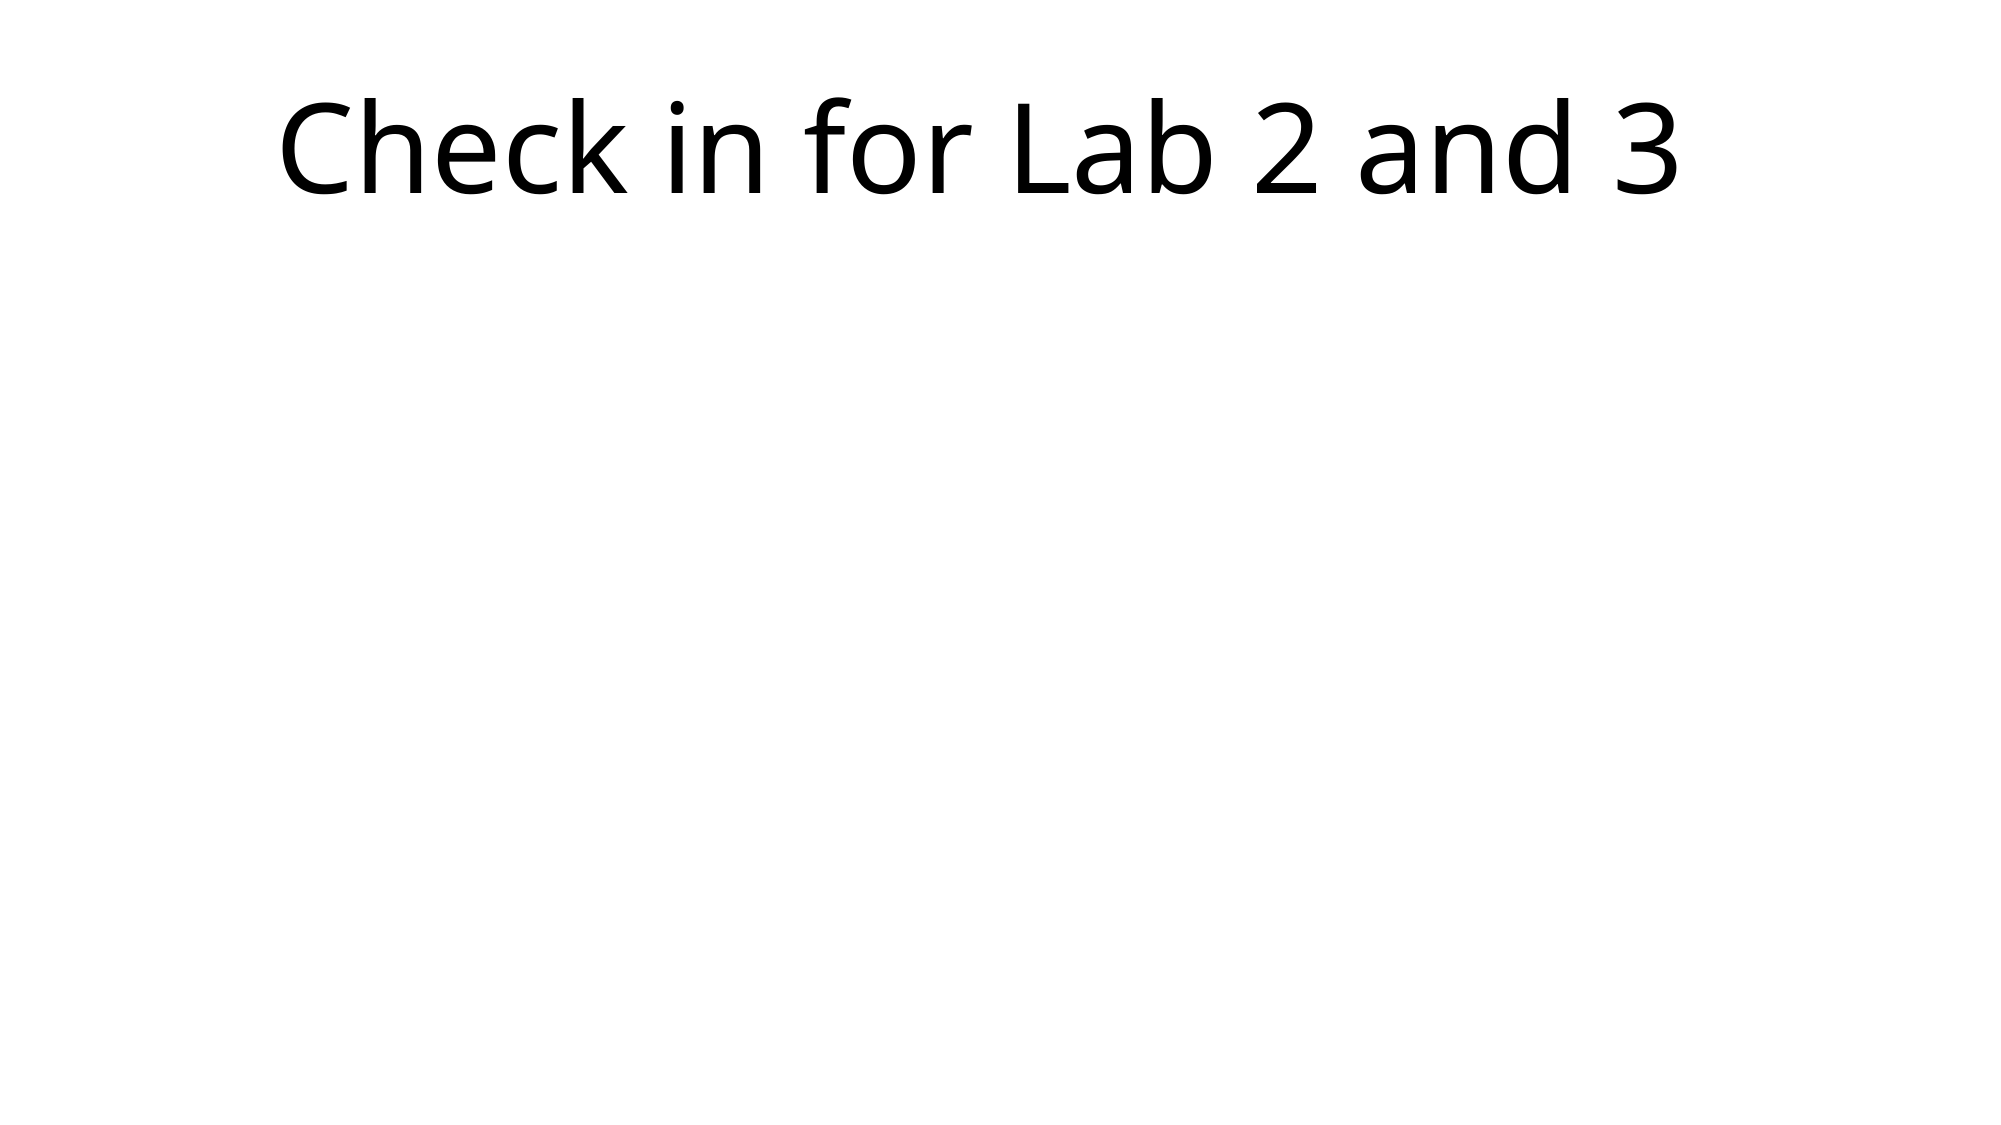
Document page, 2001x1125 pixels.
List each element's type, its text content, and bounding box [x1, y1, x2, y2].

title Check in for Lab 2 and 3 [230, 32, 1730, 228]
